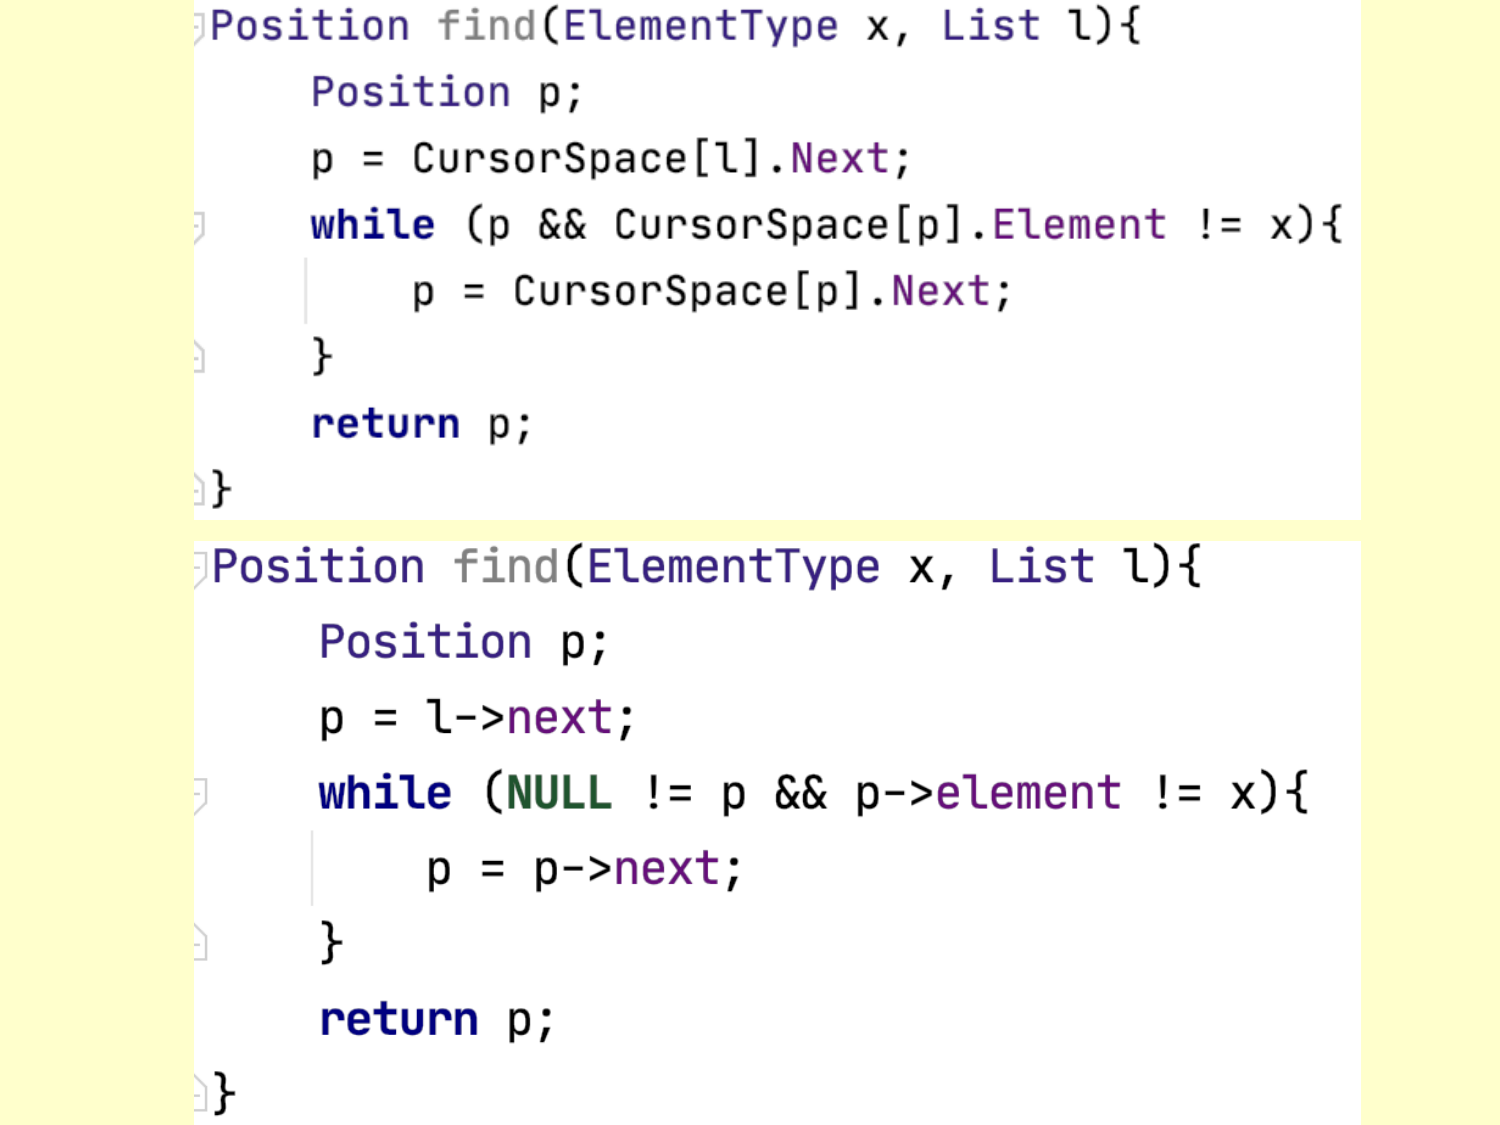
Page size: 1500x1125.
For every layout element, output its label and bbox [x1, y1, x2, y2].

picture [194, 0, 1361, 520]
picture [194, 541, 1361, 1125]
